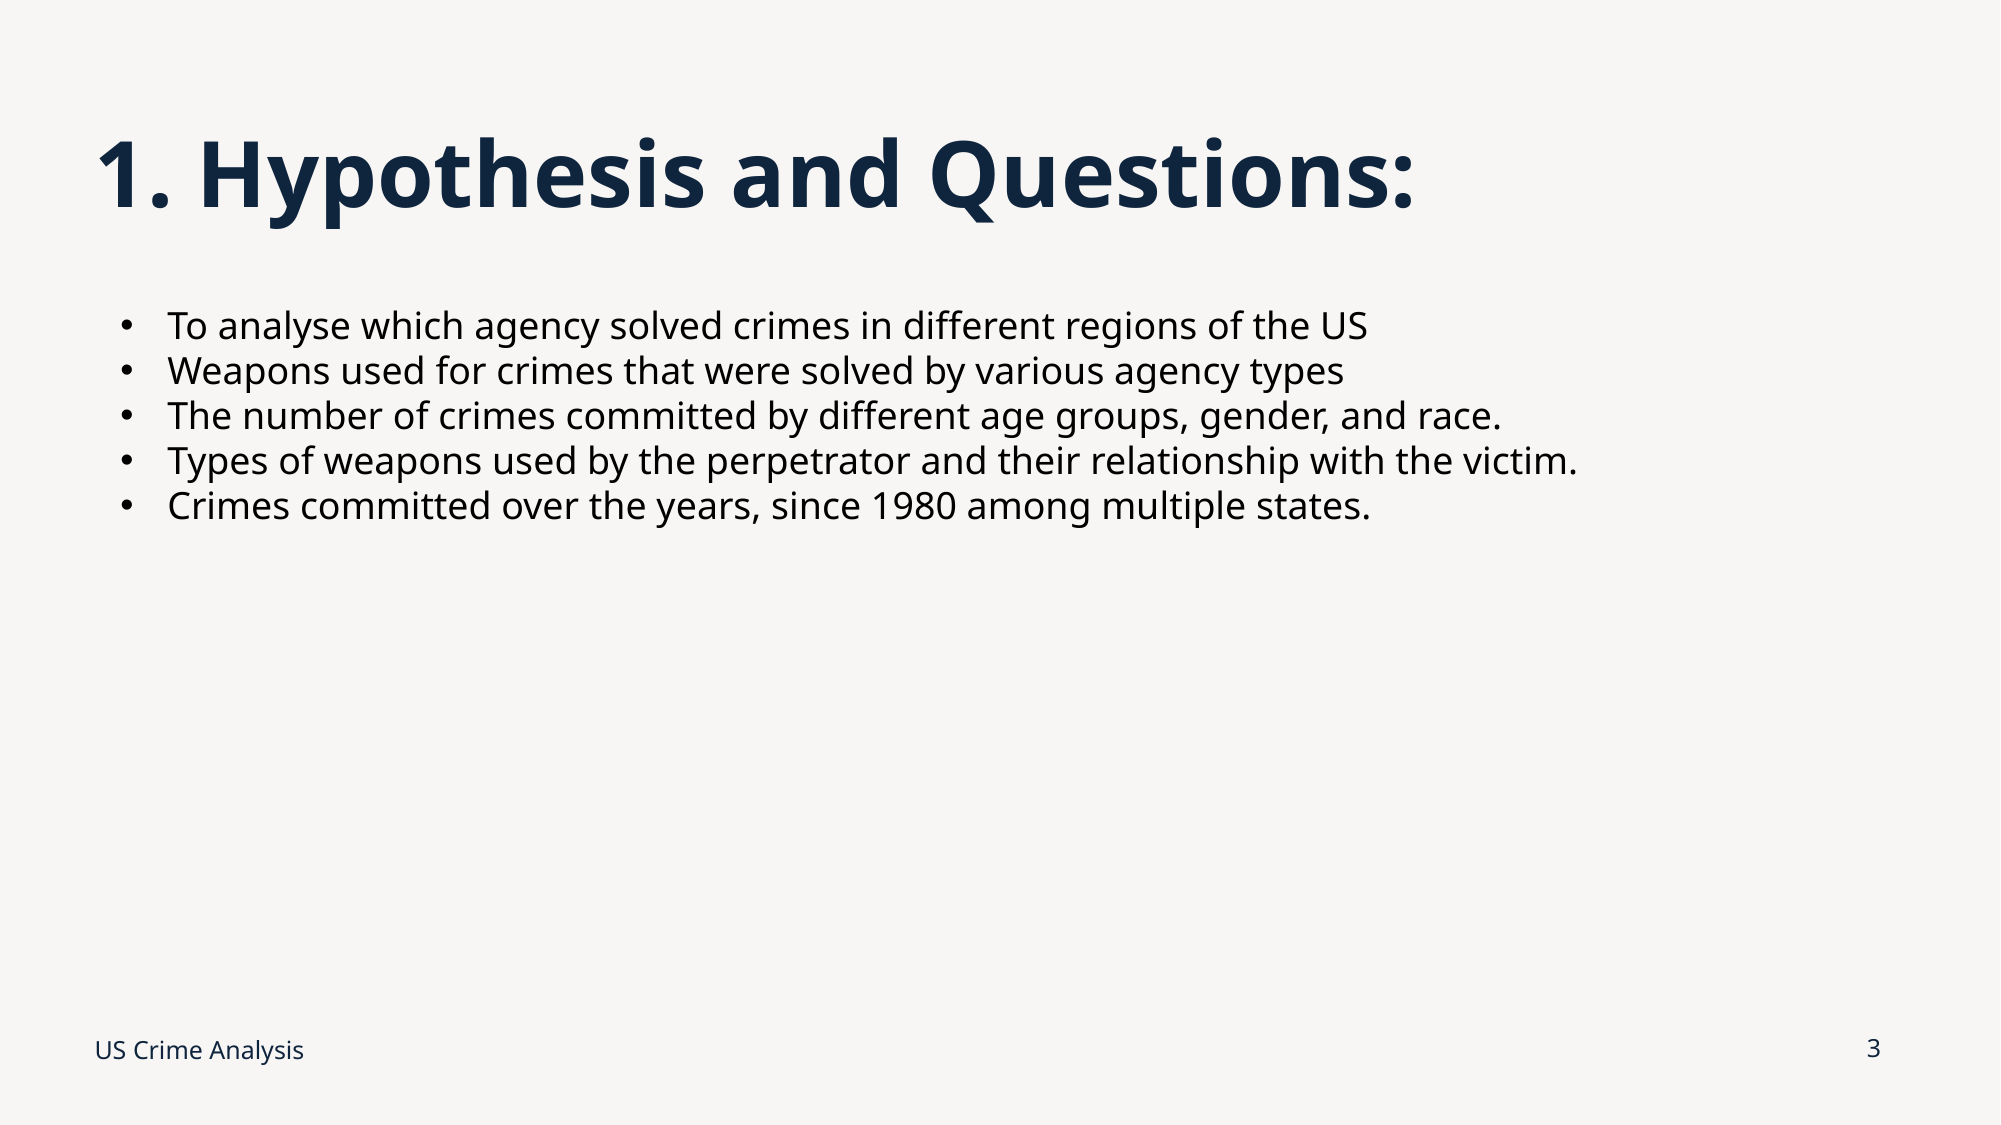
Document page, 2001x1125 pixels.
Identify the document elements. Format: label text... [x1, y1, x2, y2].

slide_number 3 [1836, 1020, 1912, 1080]
title 1. Hypothesis and Questions: [79, 86, 1805, 270]
footer US Crime Analysis [79, 1020, 755, 1080]
text_box To analyse which agency solved crimes in different regions of the US Weapons used for crimes that were solved by various agency types The number of crimes committed by different age groups, gender, and race. Types of weapons used by the perpetrator and their relationship with the victim. Crimes committed over the years, since 1980 among multiple states. [105, 294, 1895, 535]
